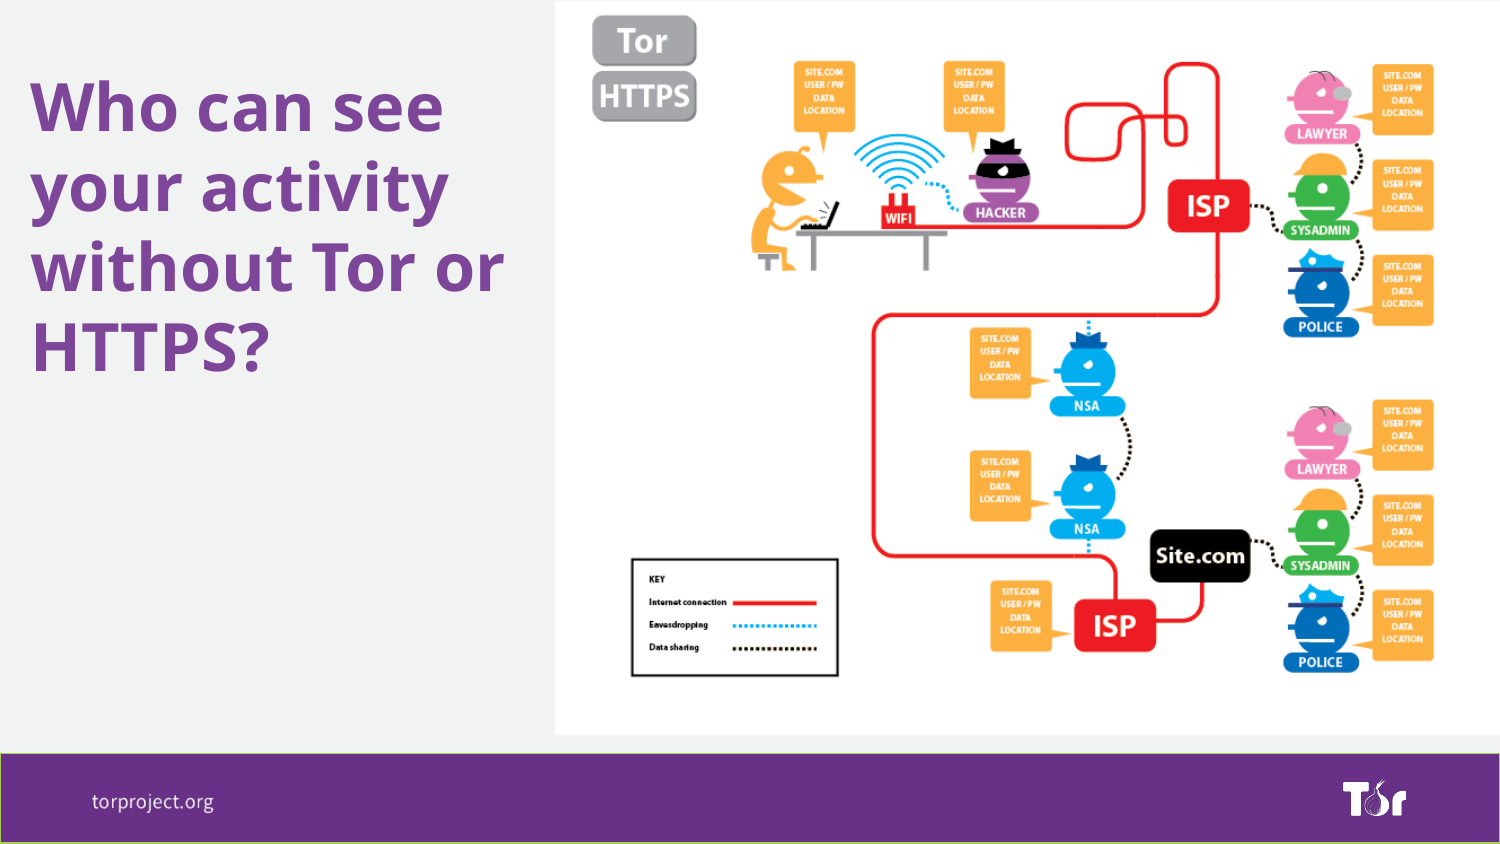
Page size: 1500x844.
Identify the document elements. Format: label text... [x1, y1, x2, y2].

text_box Who can see your activity without Tor or HTTPS? [15, 74, 549, 375]
picture [75, 780, 604, 821]
picture [554, 1, 1500, 736]
picture [1343, 778, 1406, 816]
